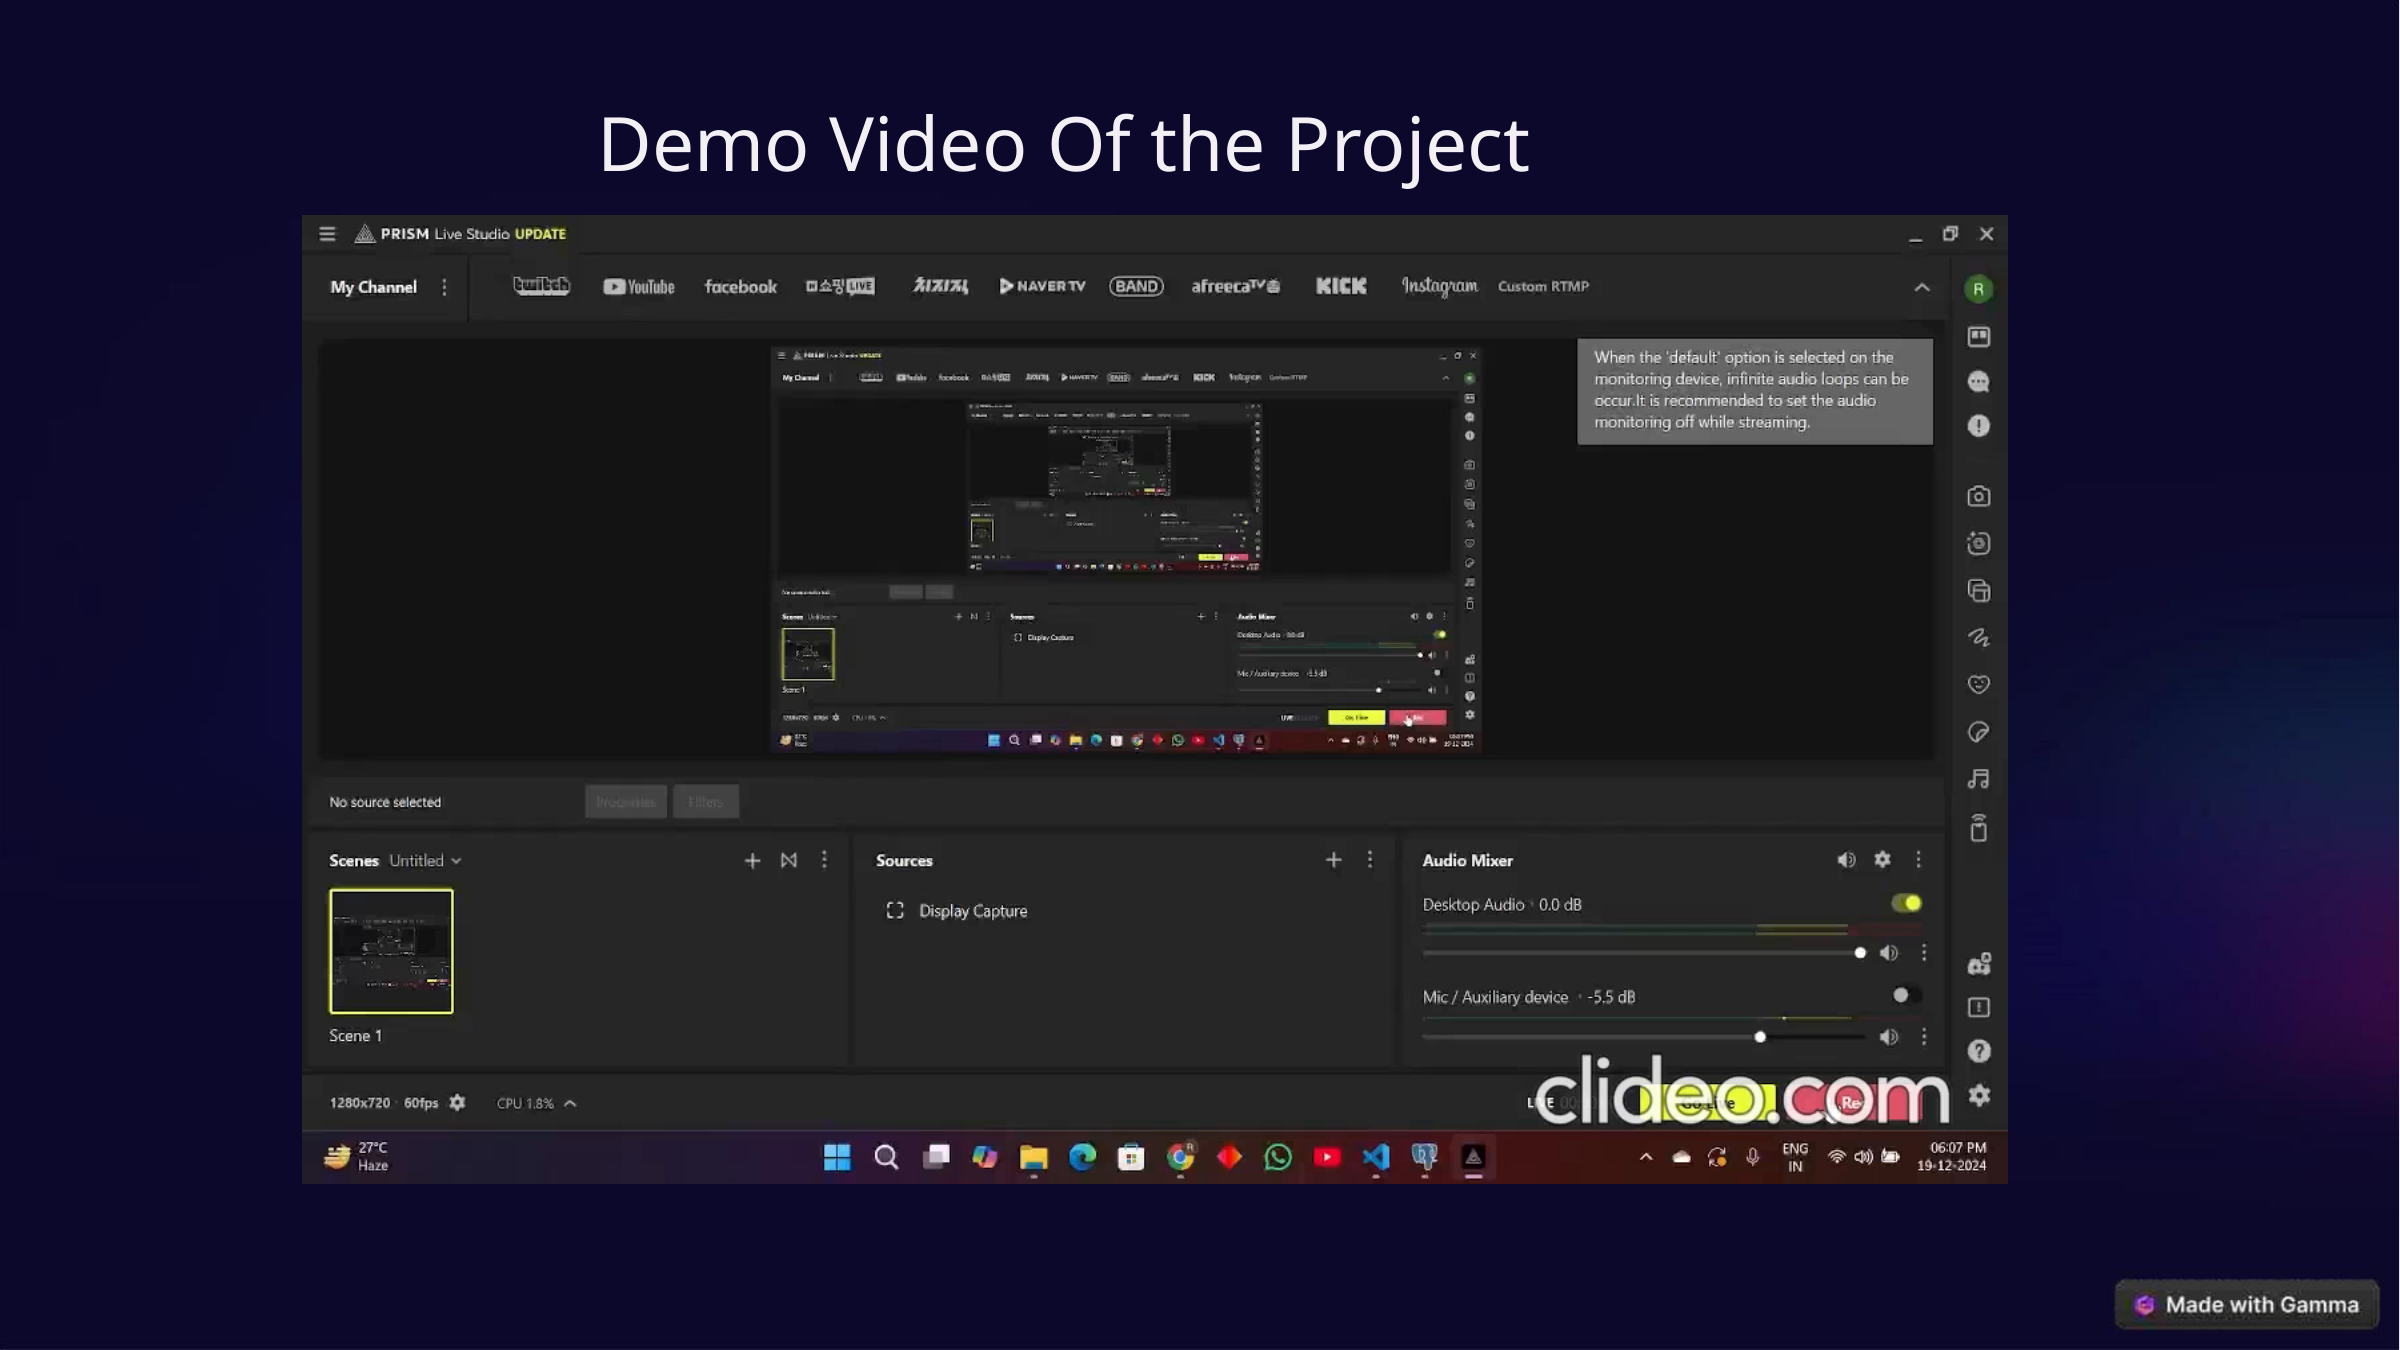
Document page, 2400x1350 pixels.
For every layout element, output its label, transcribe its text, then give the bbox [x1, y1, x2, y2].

title Demo Video Of the Project [597, 96, 1713, 212]
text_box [301, 214, 2009, 1185]
text_box [0, 0, 2400, 1350]
